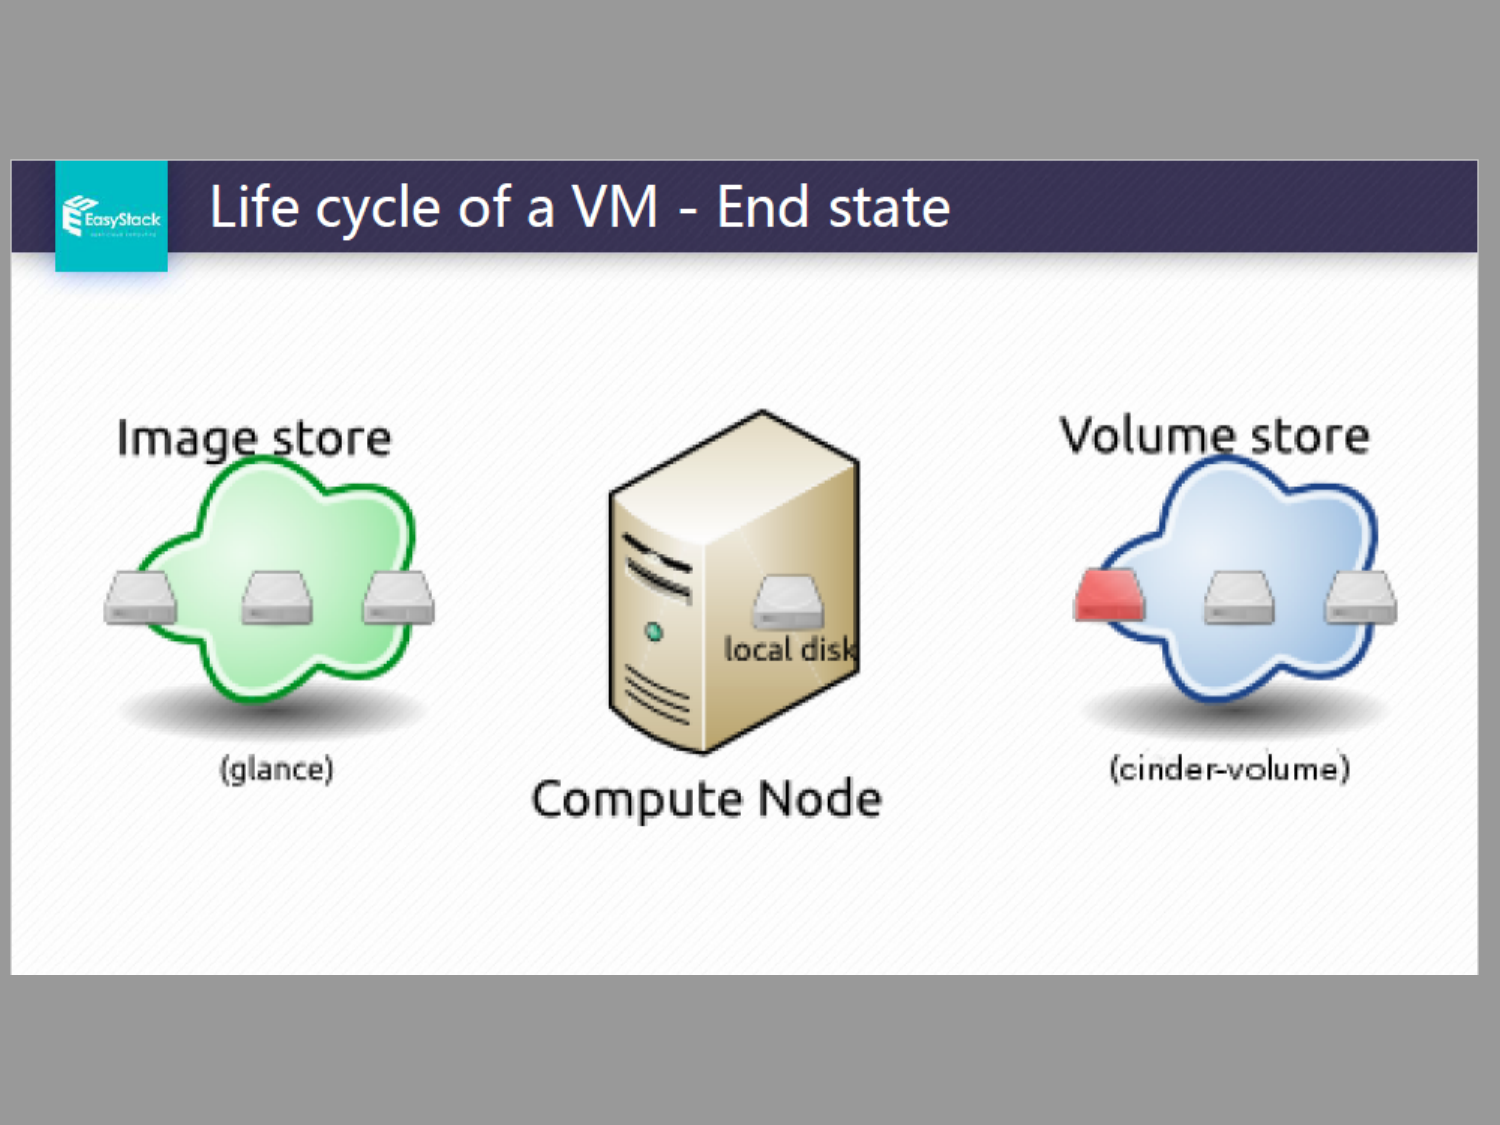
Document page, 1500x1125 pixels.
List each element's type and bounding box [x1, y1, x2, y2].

picture [0, 149, 1500, 976]
